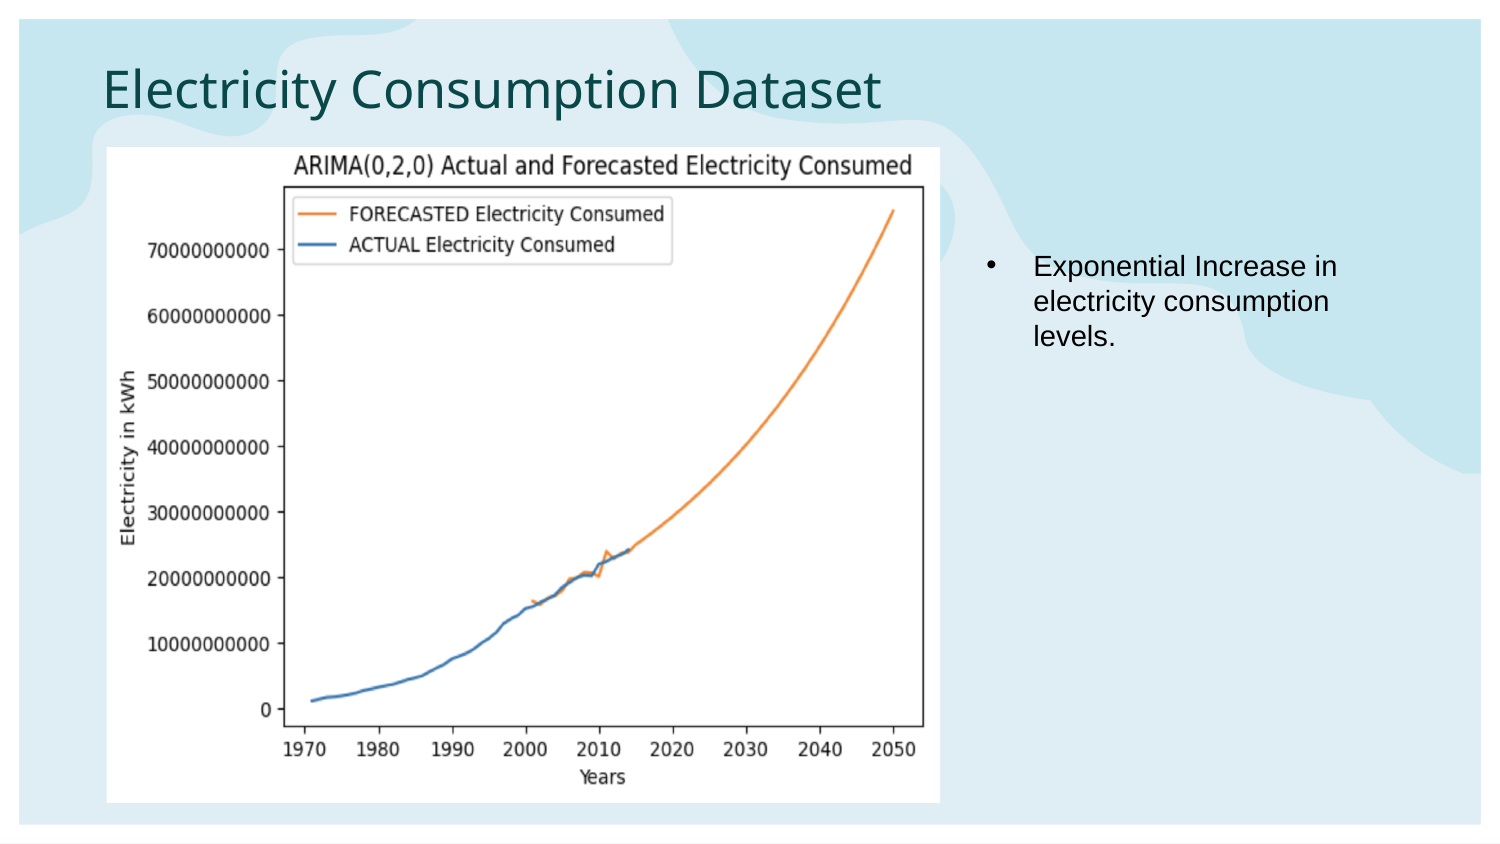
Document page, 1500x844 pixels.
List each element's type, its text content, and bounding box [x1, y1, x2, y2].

title Electricity Consumption Dataset [87, 41, 1352, 148]
text_box Exponential Increase in electricity consumption levels. [971, 239, 1431, 360]
picture [106, 147, 941, 803]
